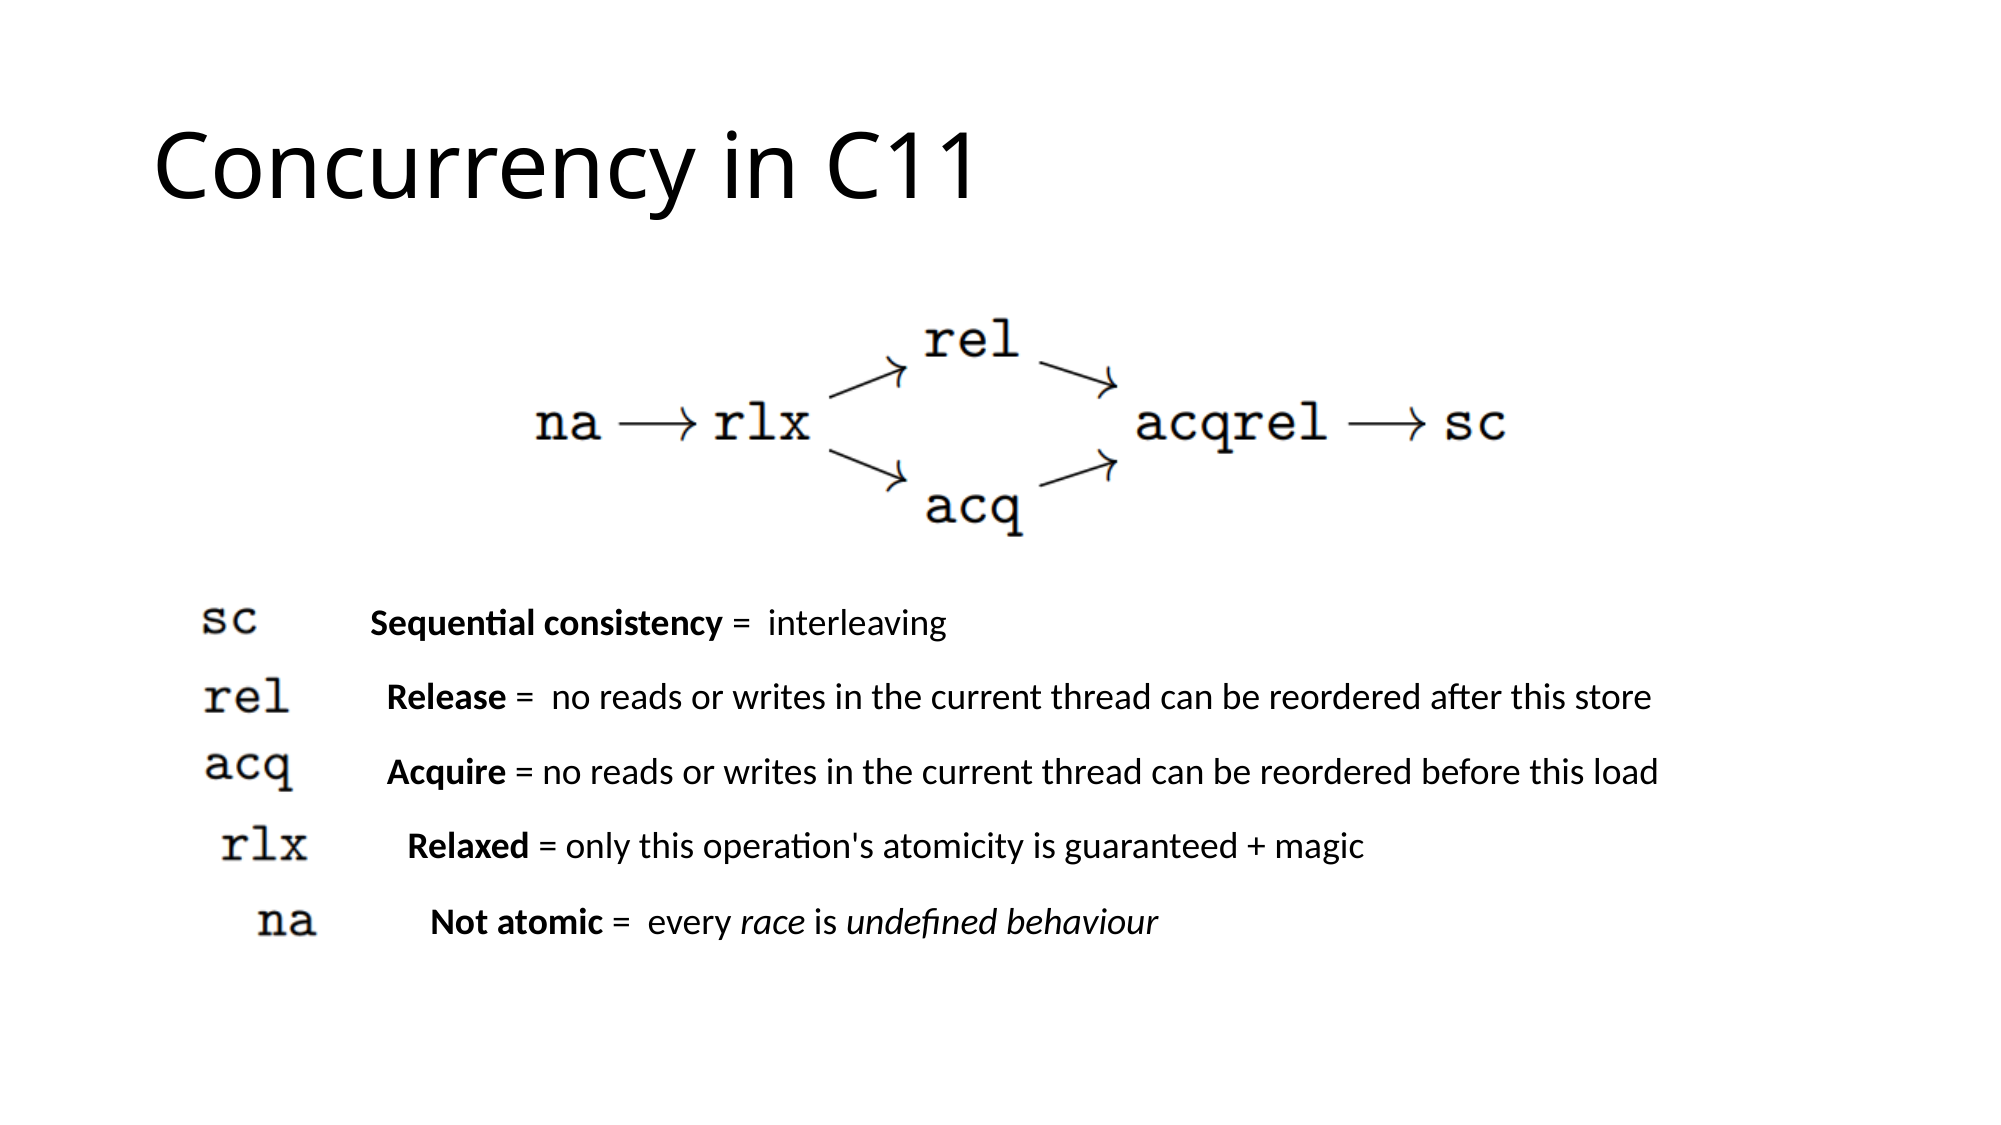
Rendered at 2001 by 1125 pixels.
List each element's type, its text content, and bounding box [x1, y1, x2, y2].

text_box Sequential consistency = interleaving [355, 590, 1779, 651]
picture [220, 806, 312, 882]
picture [189, 573, 298, 803]
text_box Not atomic = every race is undefined behaviour [415, 889, 1839, 950]
picture [252, 885, 321, 954]
text_box Acquire = no reads or writes in the current thread can be reordered before this load [372, 739, 1796, 800]
picture [468, 277, 1532, 598]
text_box Relaxed = only this operation's atomicity is guaranteed + magic [392, 813, 1817, 874]
title Concurrency in C11 [137, 59, 1863, 278]
text_box Release = no reads or writes in the current thread can be reordered after this store [372, 664, 1682, 725]
